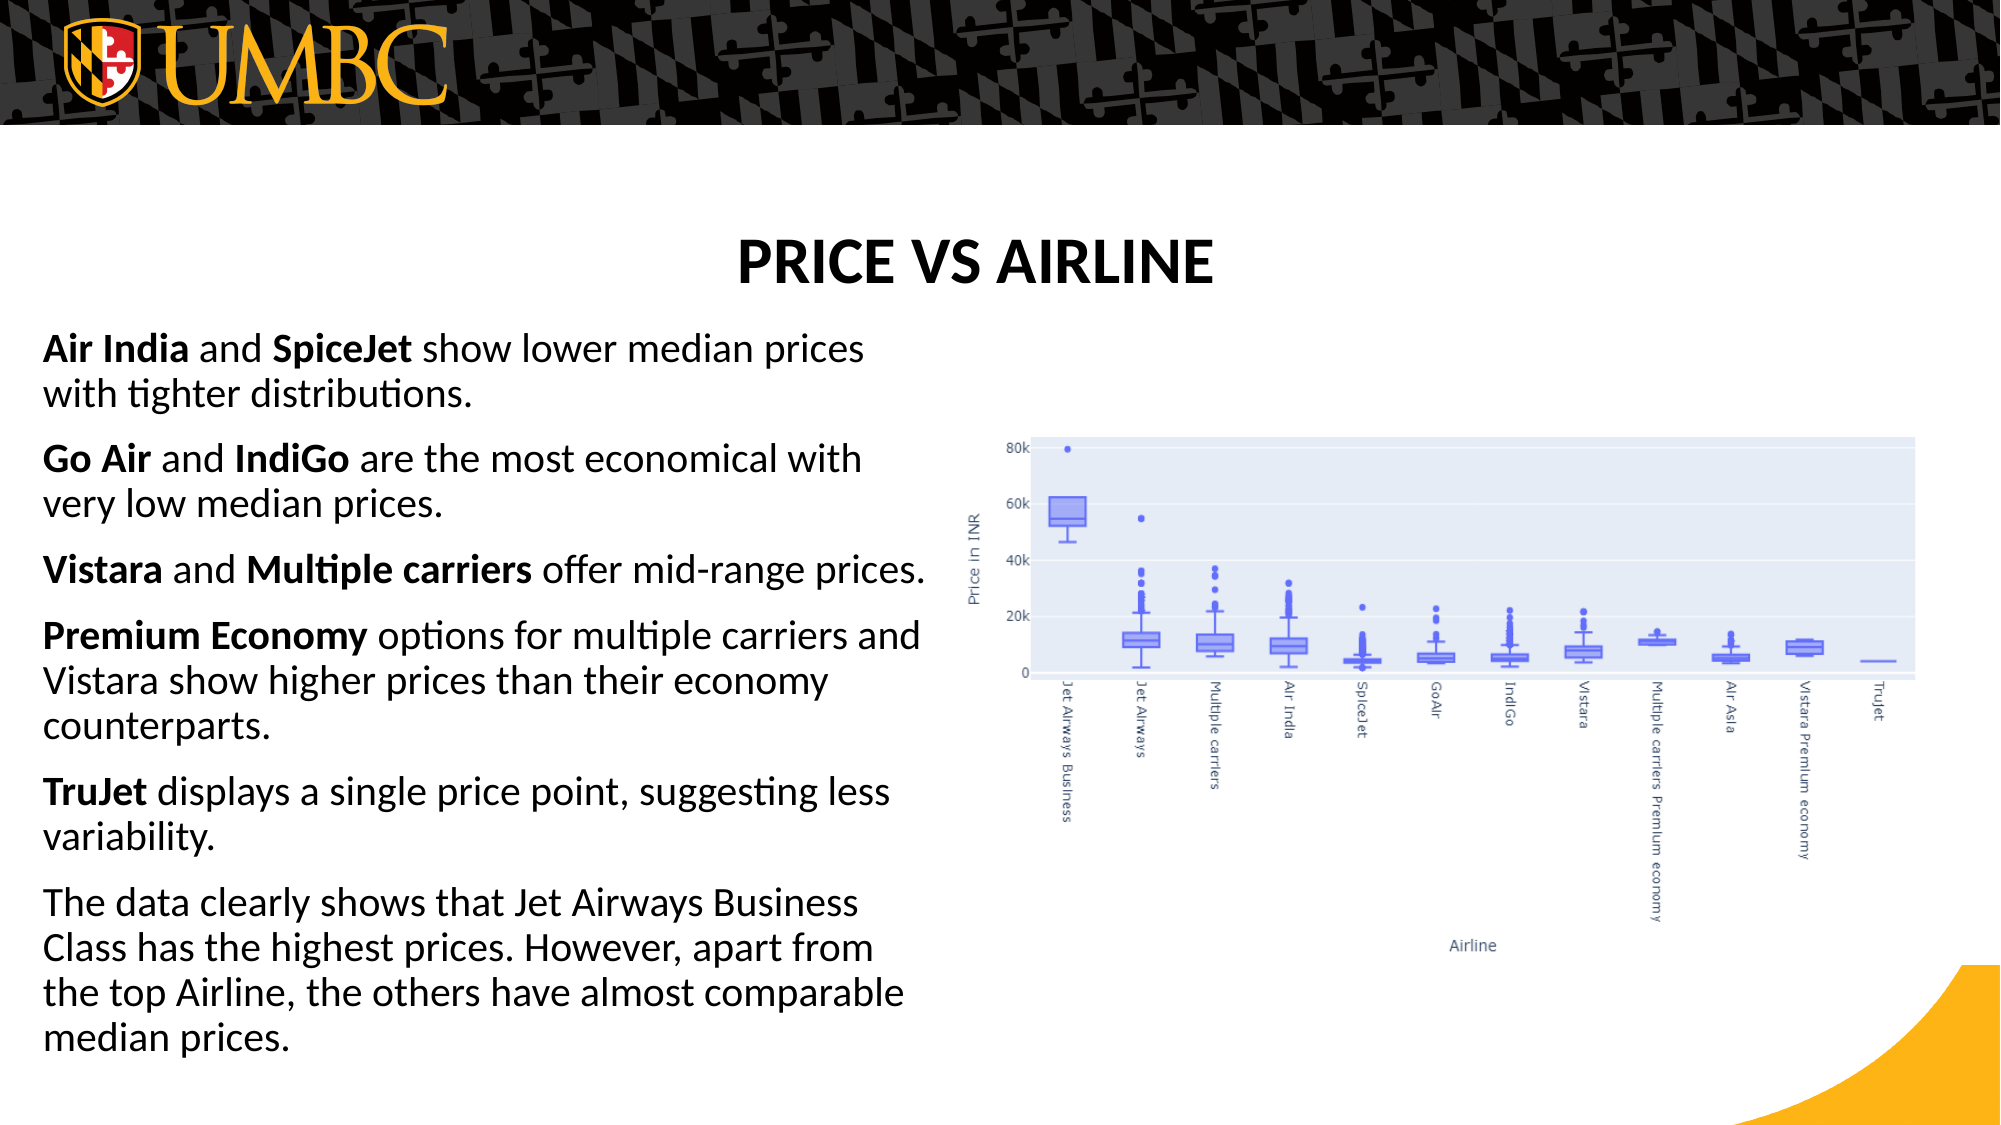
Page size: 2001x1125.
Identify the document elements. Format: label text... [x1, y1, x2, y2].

title PRICE VS AIRLINE [723, 154, 1277, 305]
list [945, 369, 2000, 966]
text_box Air India and SpiceJet show lower median prices with tighter distributions. Go Air and IndiGo are the most economical with very low median prices. Vistara and Multiple carriers offer mid-range prices. Premium Economy options for multiple carriers and Vistara show higher prices than their economy counterparts. TruJet displays a single price point, suggesting less variability. The data clearly shows that Jet Airways Business Class has the highest prices. However, apart from the top Airline, the others have almost comparable median prices. [27, 318, 946, 997]
picture [0, 0, 2000, 125]
picture [1732, 966, 2000, 1125]
